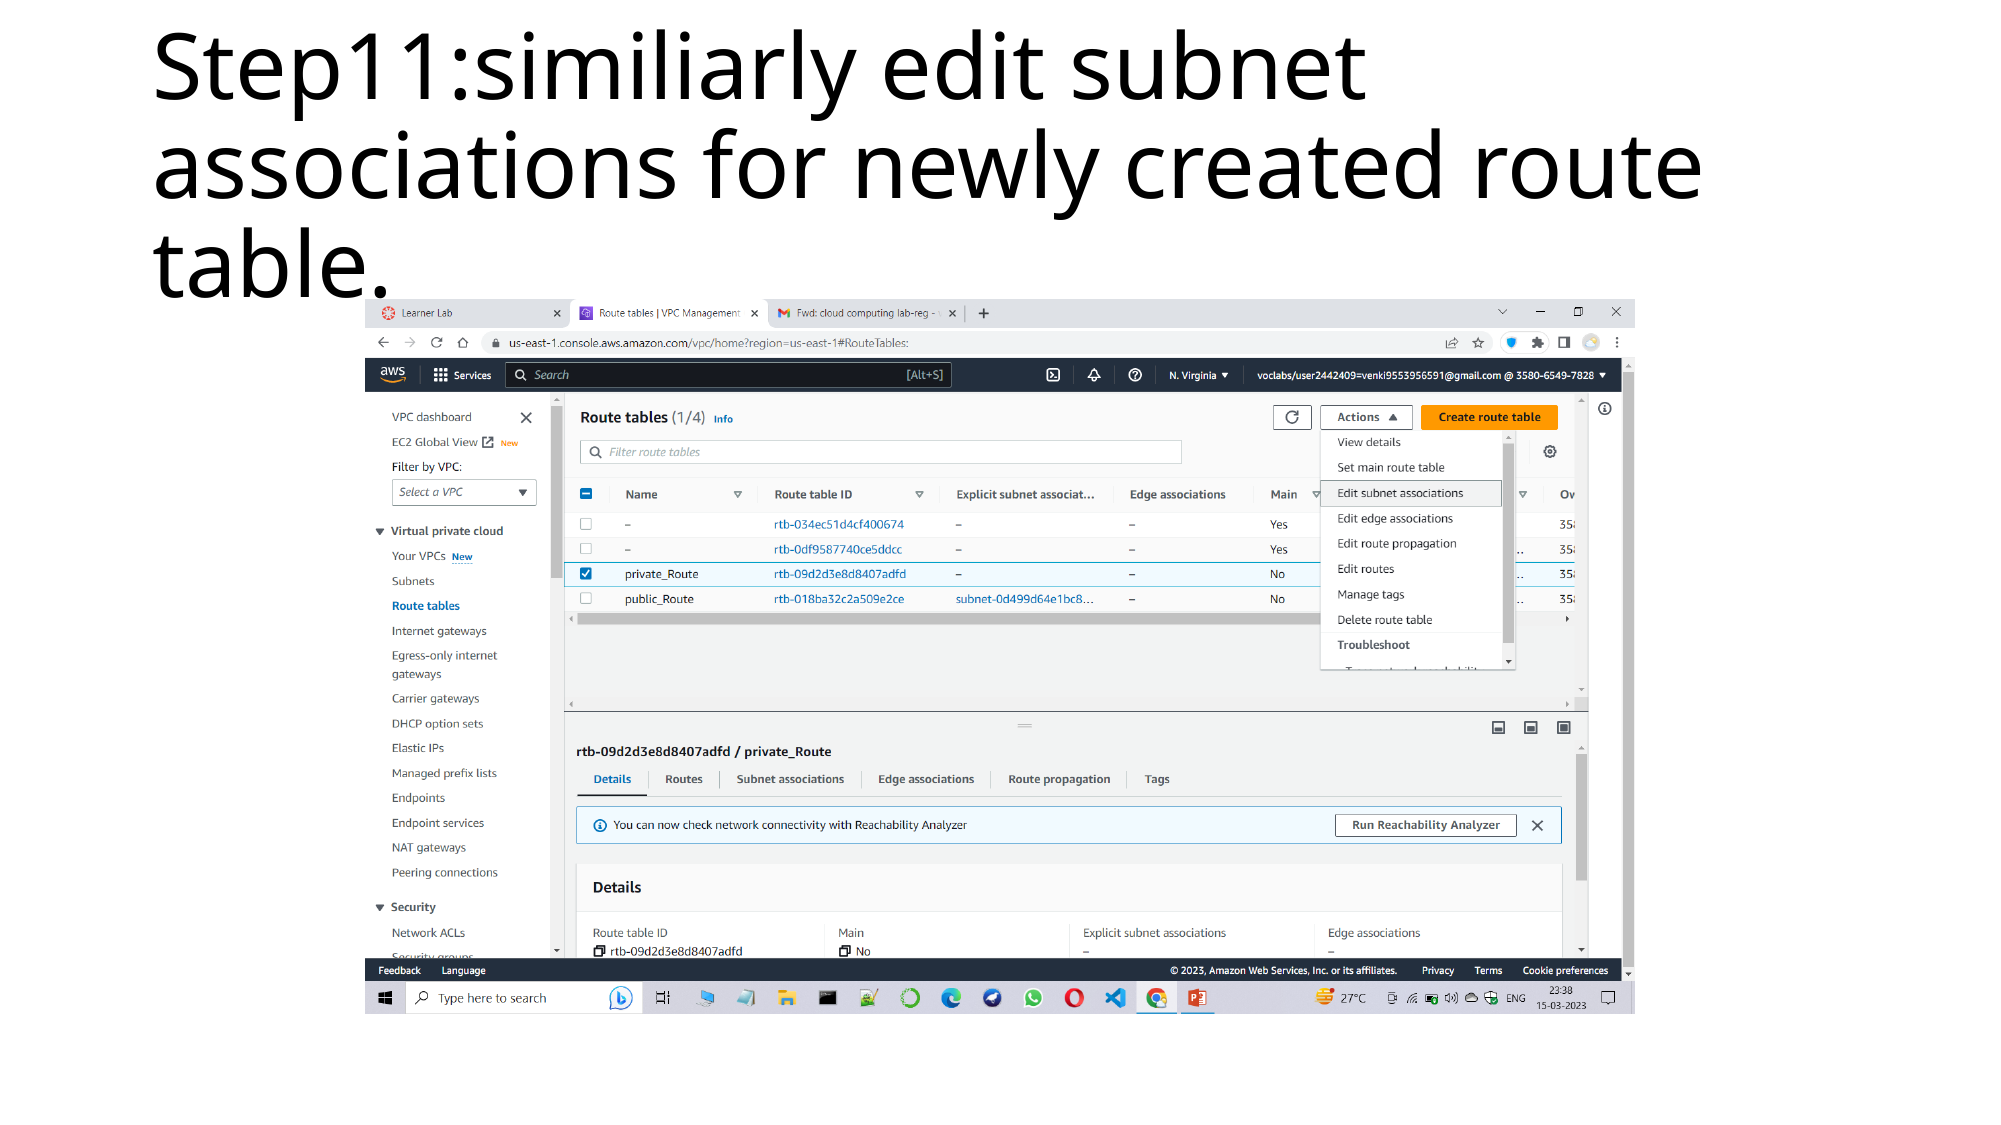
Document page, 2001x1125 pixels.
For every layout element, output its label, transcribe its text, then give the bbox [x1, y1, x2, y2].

title Step11:similiarly edit subnet associations for newly created route table. [137, 59, 1863, 278]
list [365, 299, 1635, 1014]
